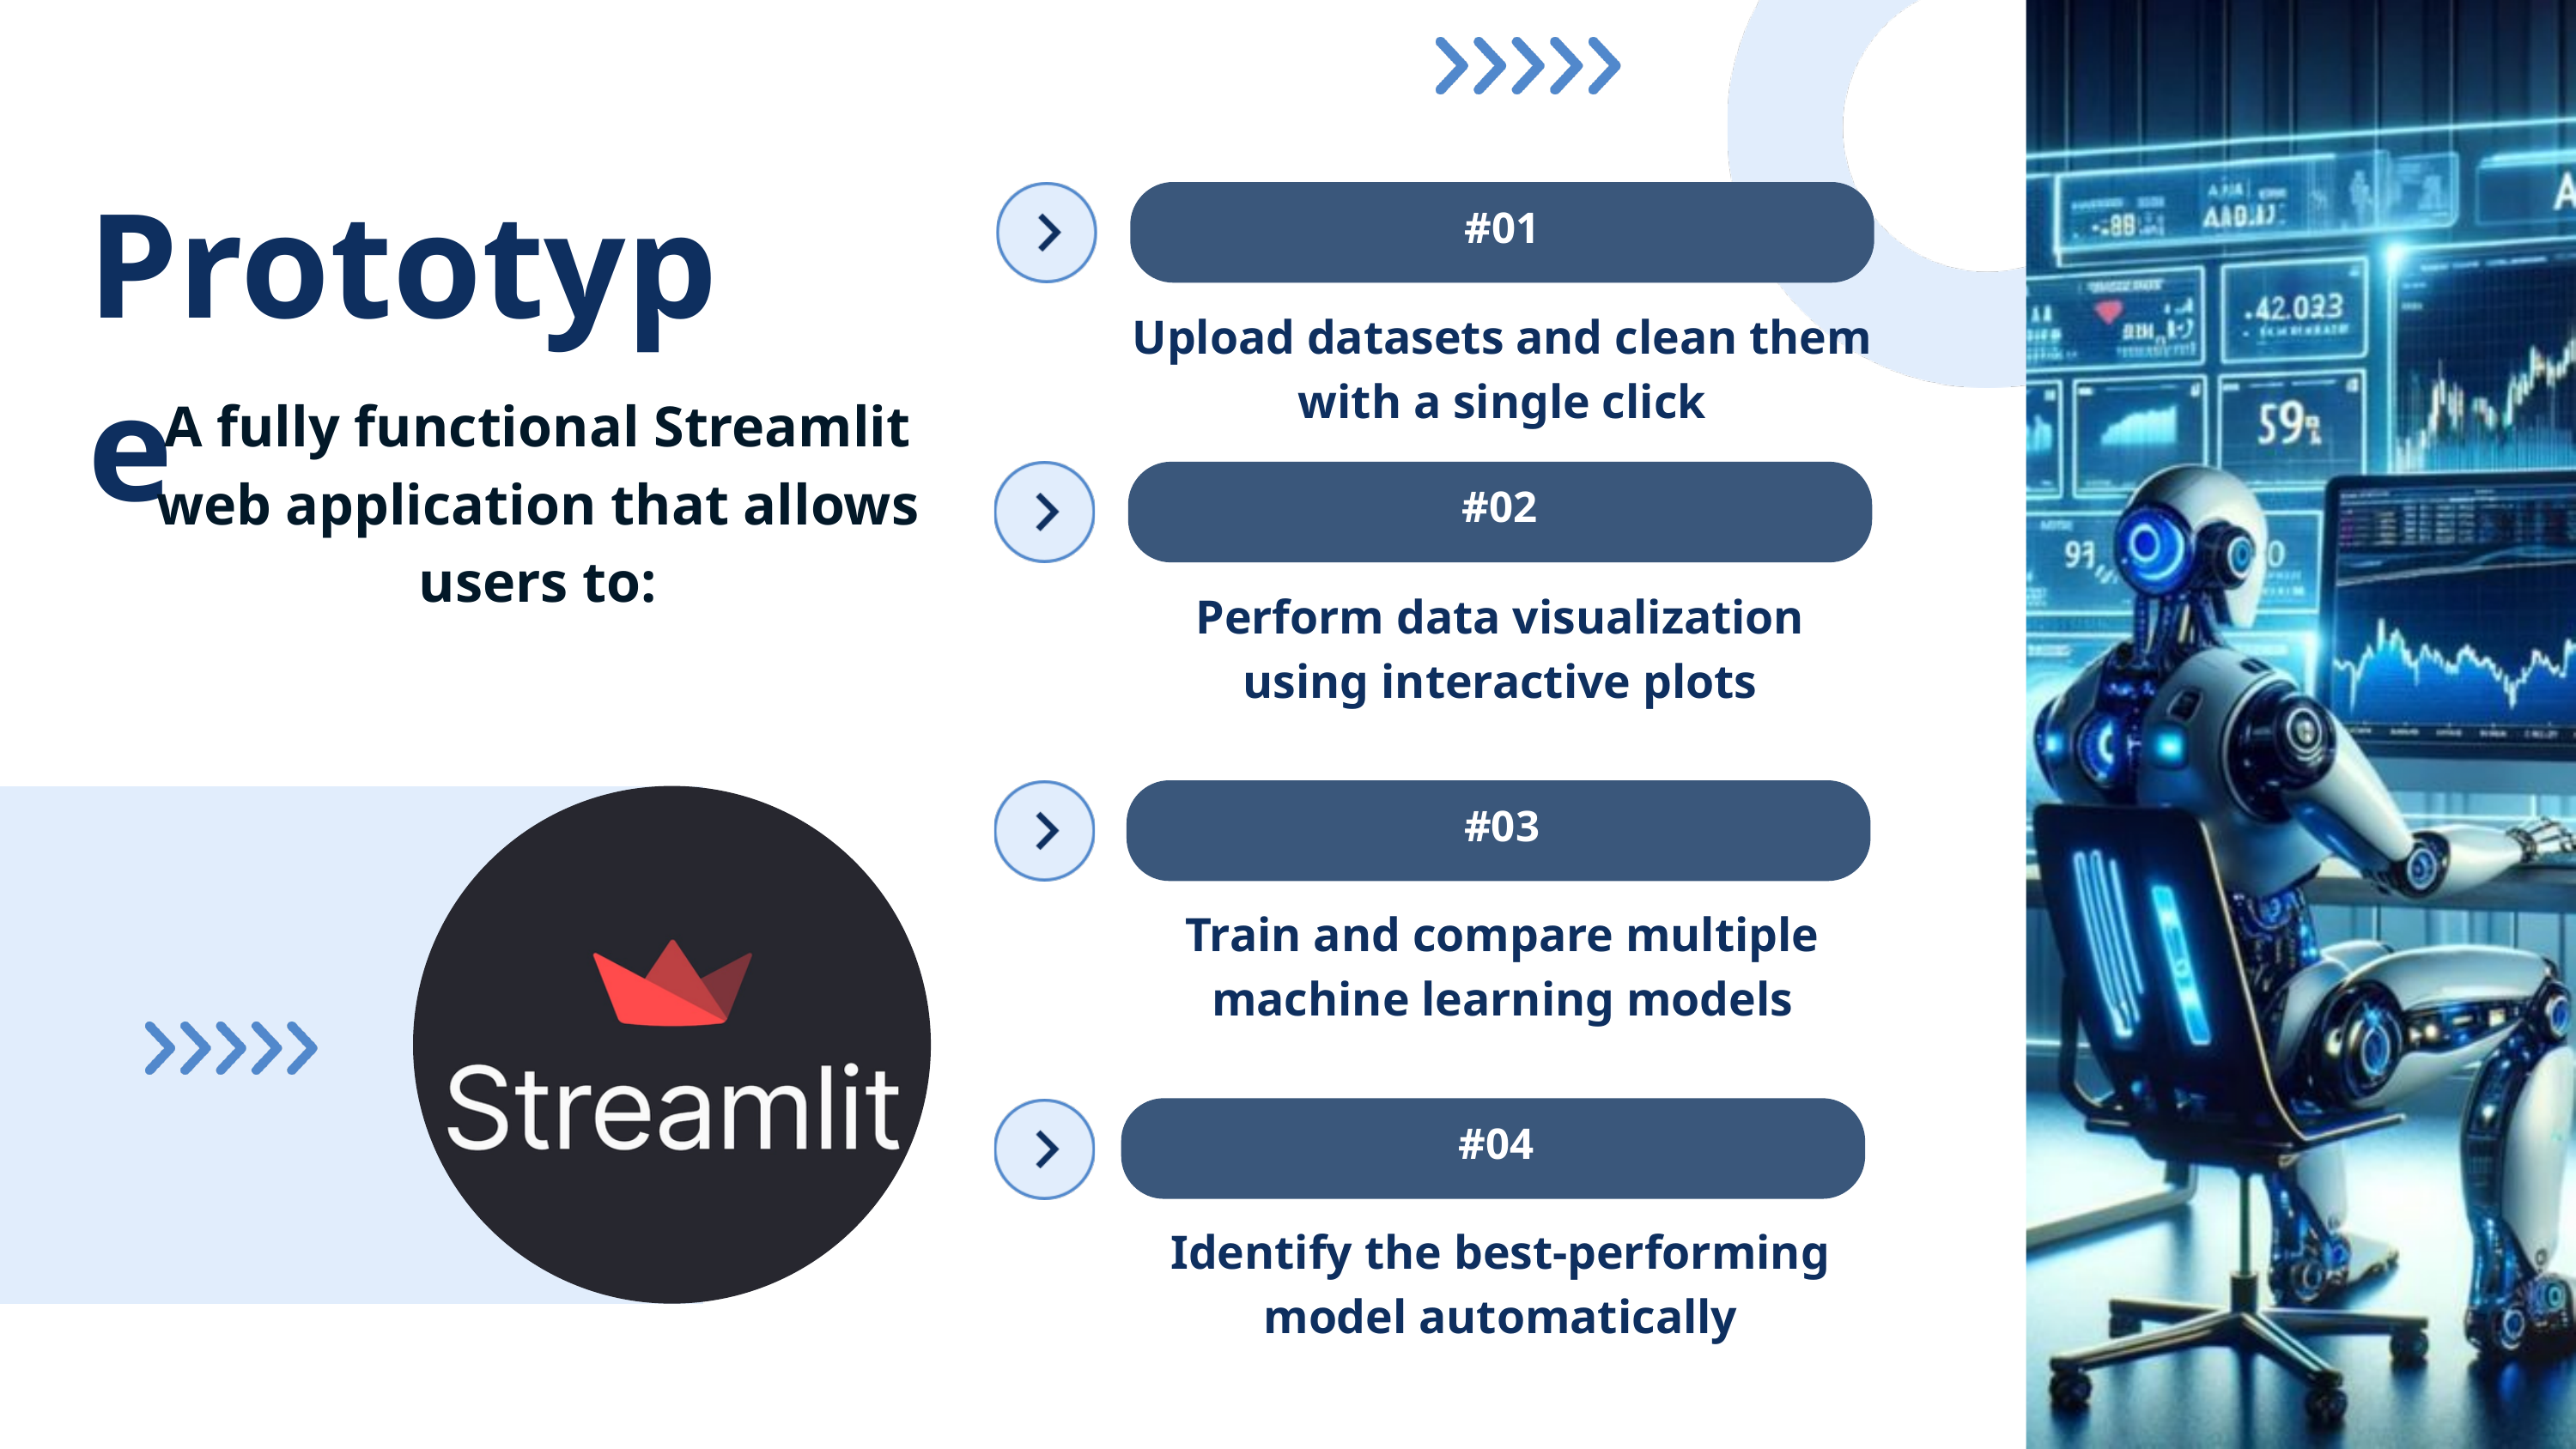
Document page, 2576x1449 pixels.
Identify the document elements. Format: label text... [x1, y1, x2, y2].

text_box [1435, 36, 1621, 94]
text_box Identify the best-performing model automatically [1128, 1213, 1873, 1408]
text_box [0, 785, 410, 1304]
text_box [1127, 461, 1873, 563]
text_box Prototype [88, 163, 757, 530]
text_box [412, 785, 932, 1304]
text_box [1130, 181, 1874, 283]
text_box A fully functional Streamlit web application that allows users to: [144, 380, 932, 614]
text_box [993, 461, 1096, 563]
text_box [2026, 0, 2576, 1449]
text_box [993, 780, 1096, 882]
text_box Upload datasets and clean them with a single click [1130, 299, 1874, 428]
text_box [1727, 0, 2026, 388]
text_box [1121, 1098, 1866, 1199]
text_box [996, 182, 1097, 283]
text_box Train and compare multiple machine learning models [1130, 896, 1874, 1090]
text_box Perform data visualization using interactive plots [1127, 579, 1873, 773]
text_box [1126, 779, 1871, 882]
text_box [993, 1099, 1096, 1200]
